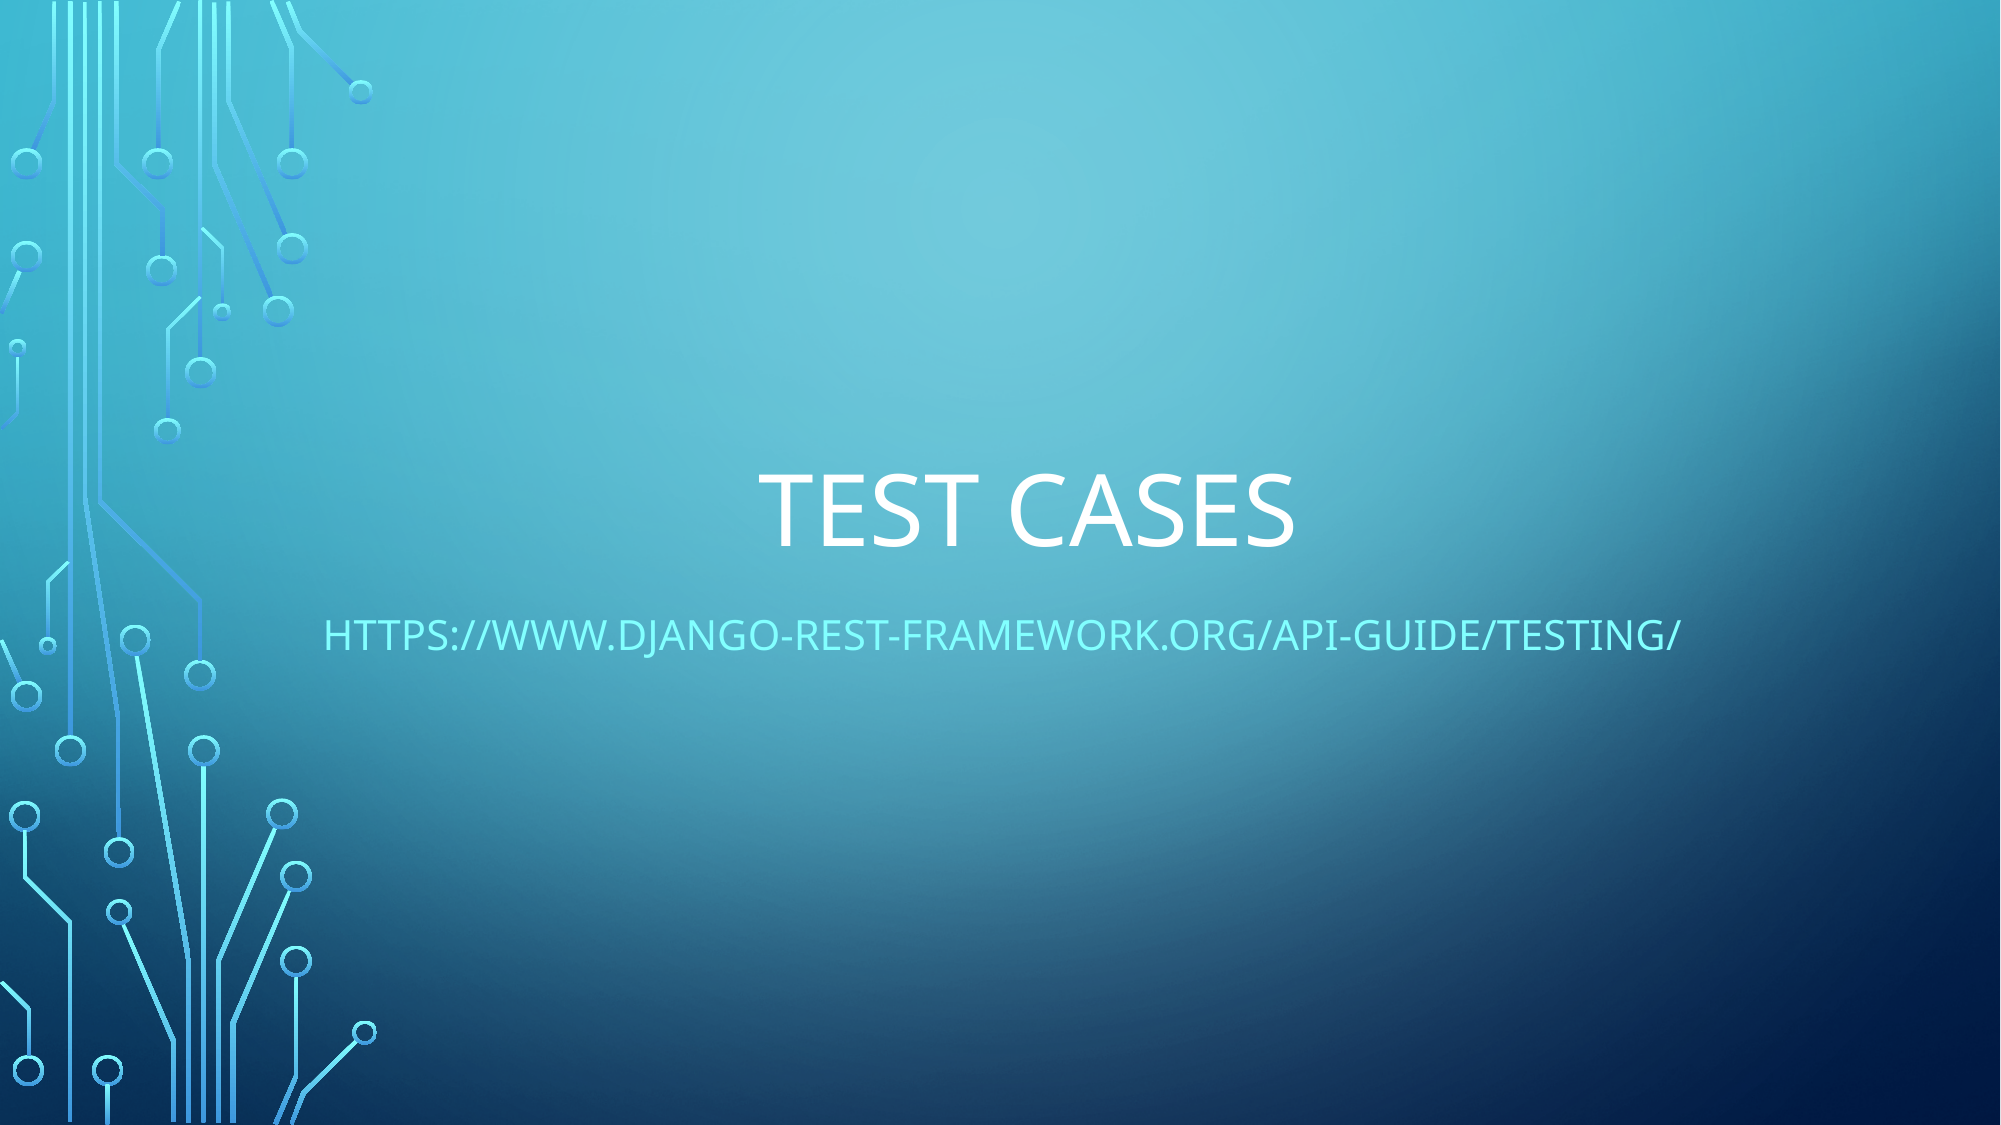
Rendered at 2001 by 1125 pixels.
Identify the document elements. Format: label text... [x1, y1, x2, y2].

subtitle https://www.django-rest-framework.org/api-guide/testing/ [307, 590, 1750, 863]
title Test cases [307, 184, 1750, 576]
